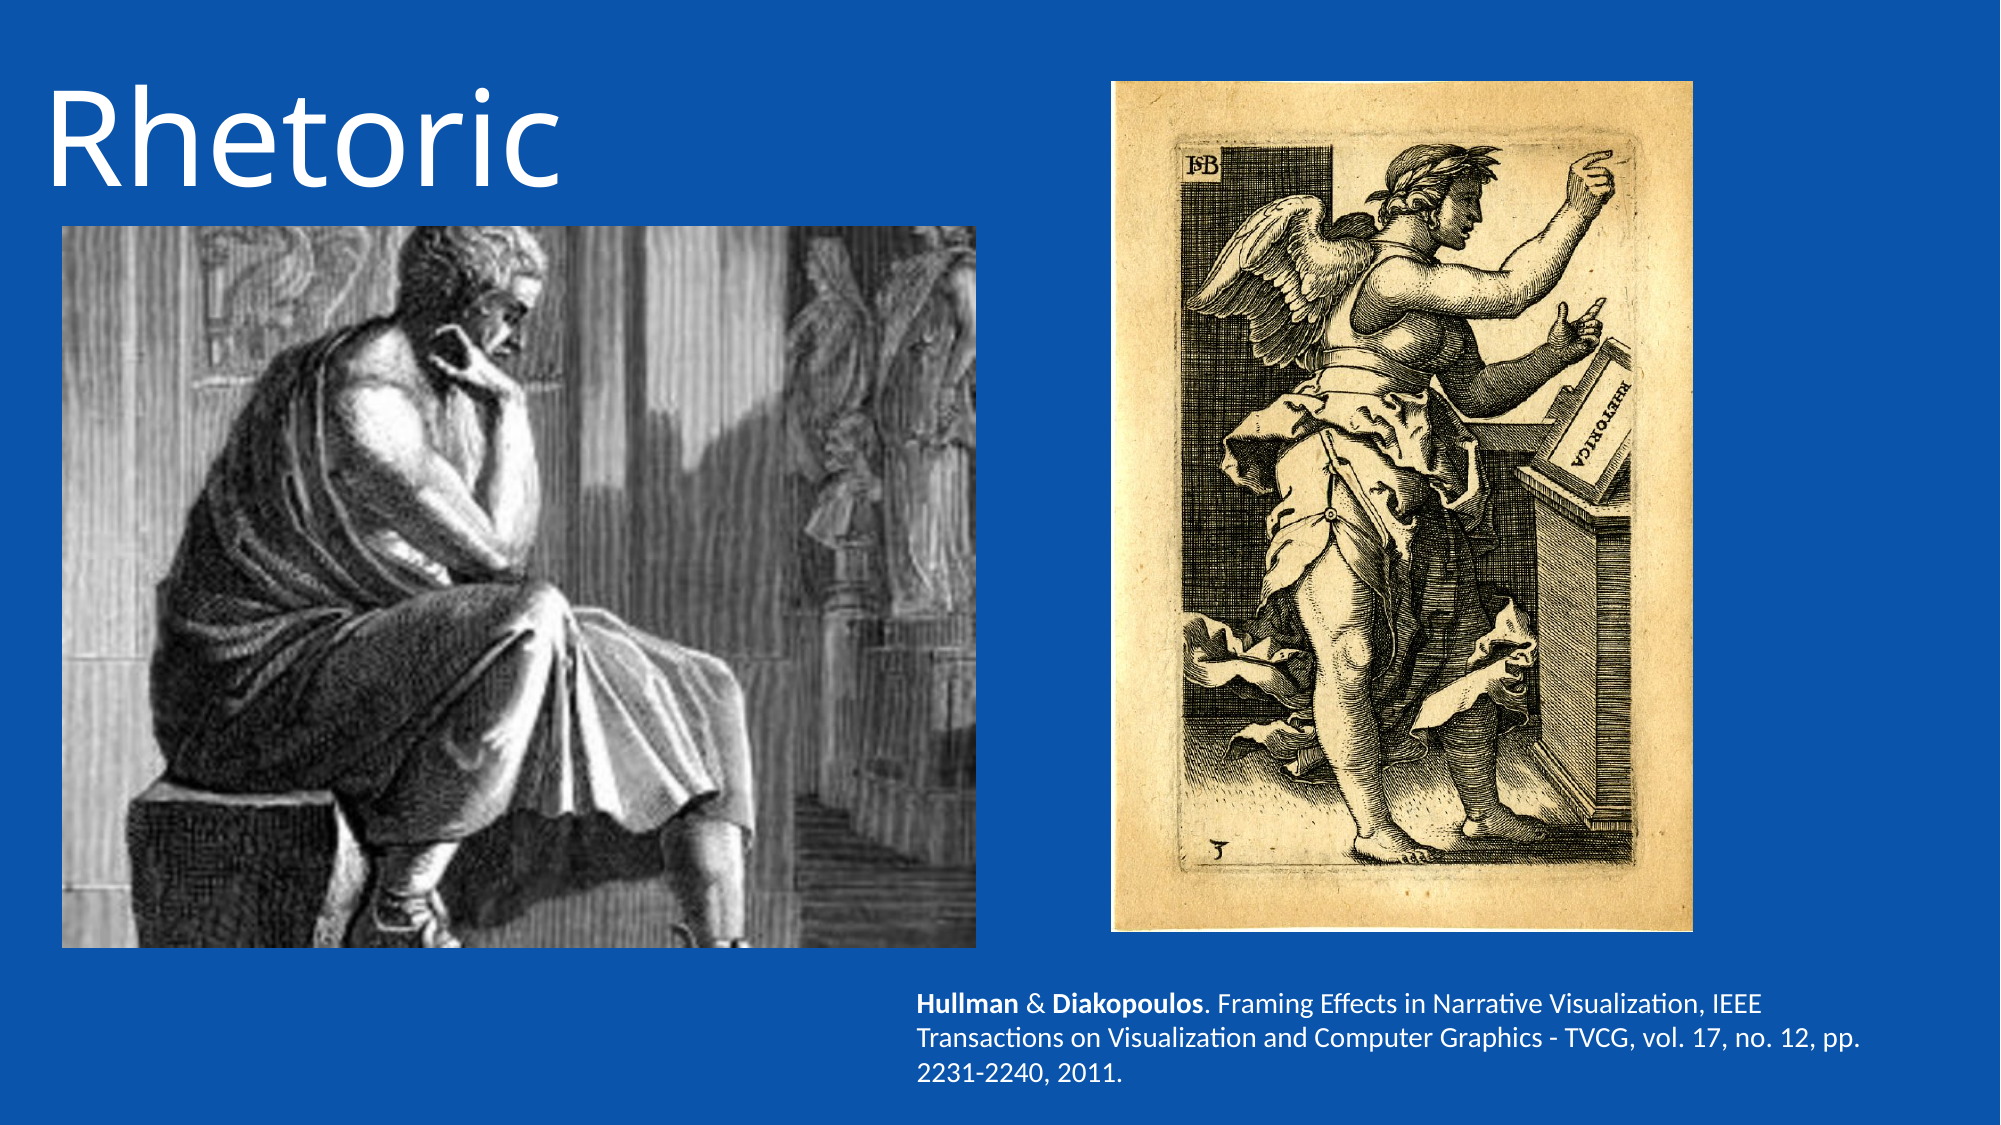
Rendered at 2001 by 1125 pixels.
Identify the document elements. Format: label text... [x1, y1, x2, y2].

title Rhetoric [26, 38, 1827, 227]
picture [62, 226, 977, 948]
picture [1111, 80, 1693, 932]
text_box Hullman & Diakopoulos. Framing Effects in Narrative Visualization, IEEE Transactions on Visualization and Computer Graphics - TVCG, vol. 17, no. 12, pp. 2231-2240, 2011. [901, 976, 1902, 1097]
